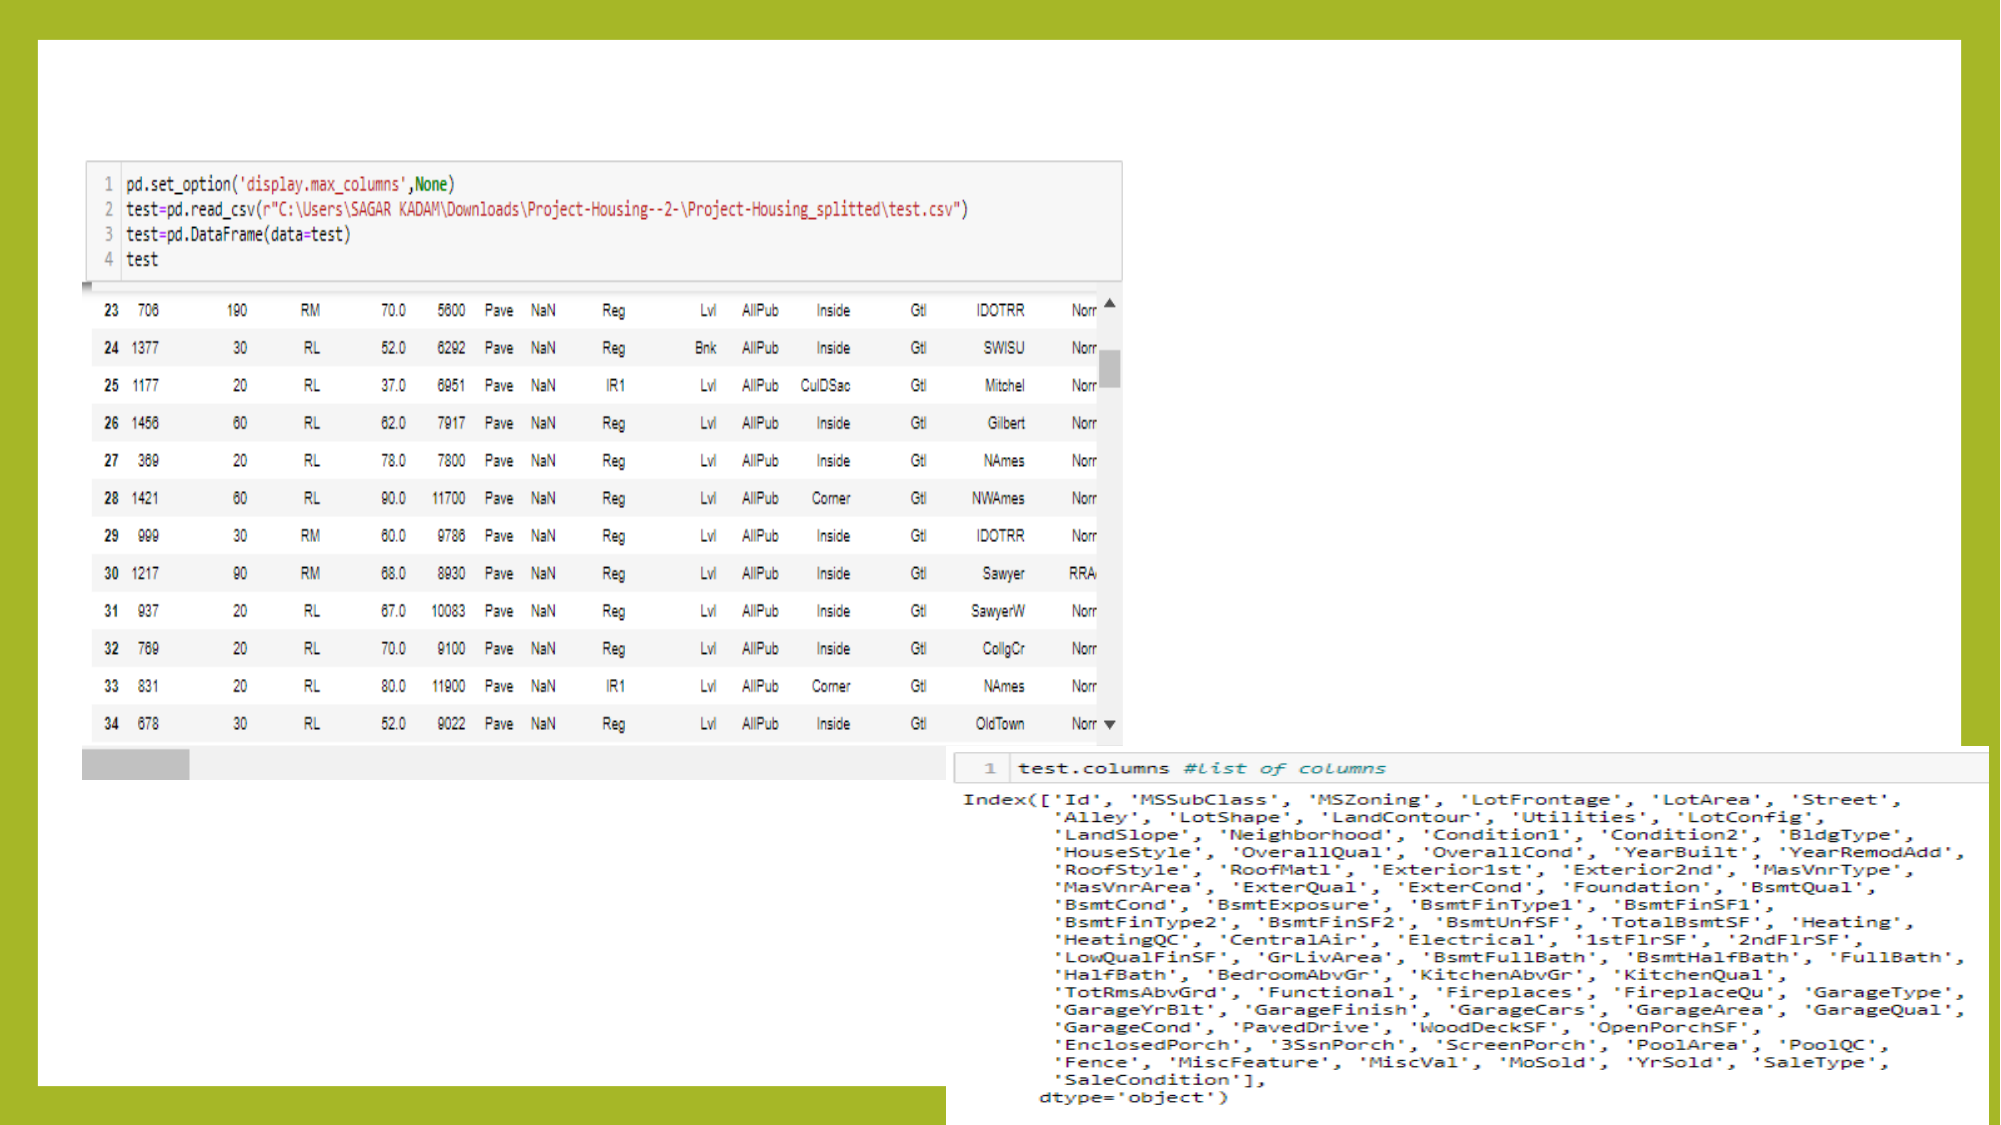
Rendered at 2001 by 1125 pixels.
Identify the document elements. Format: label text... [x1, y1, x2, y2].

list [81, 159, 1128, 780]
picture [945, 745, 1990, 1125]
title We will import the test file now: [187, 99, 1808, 323]
